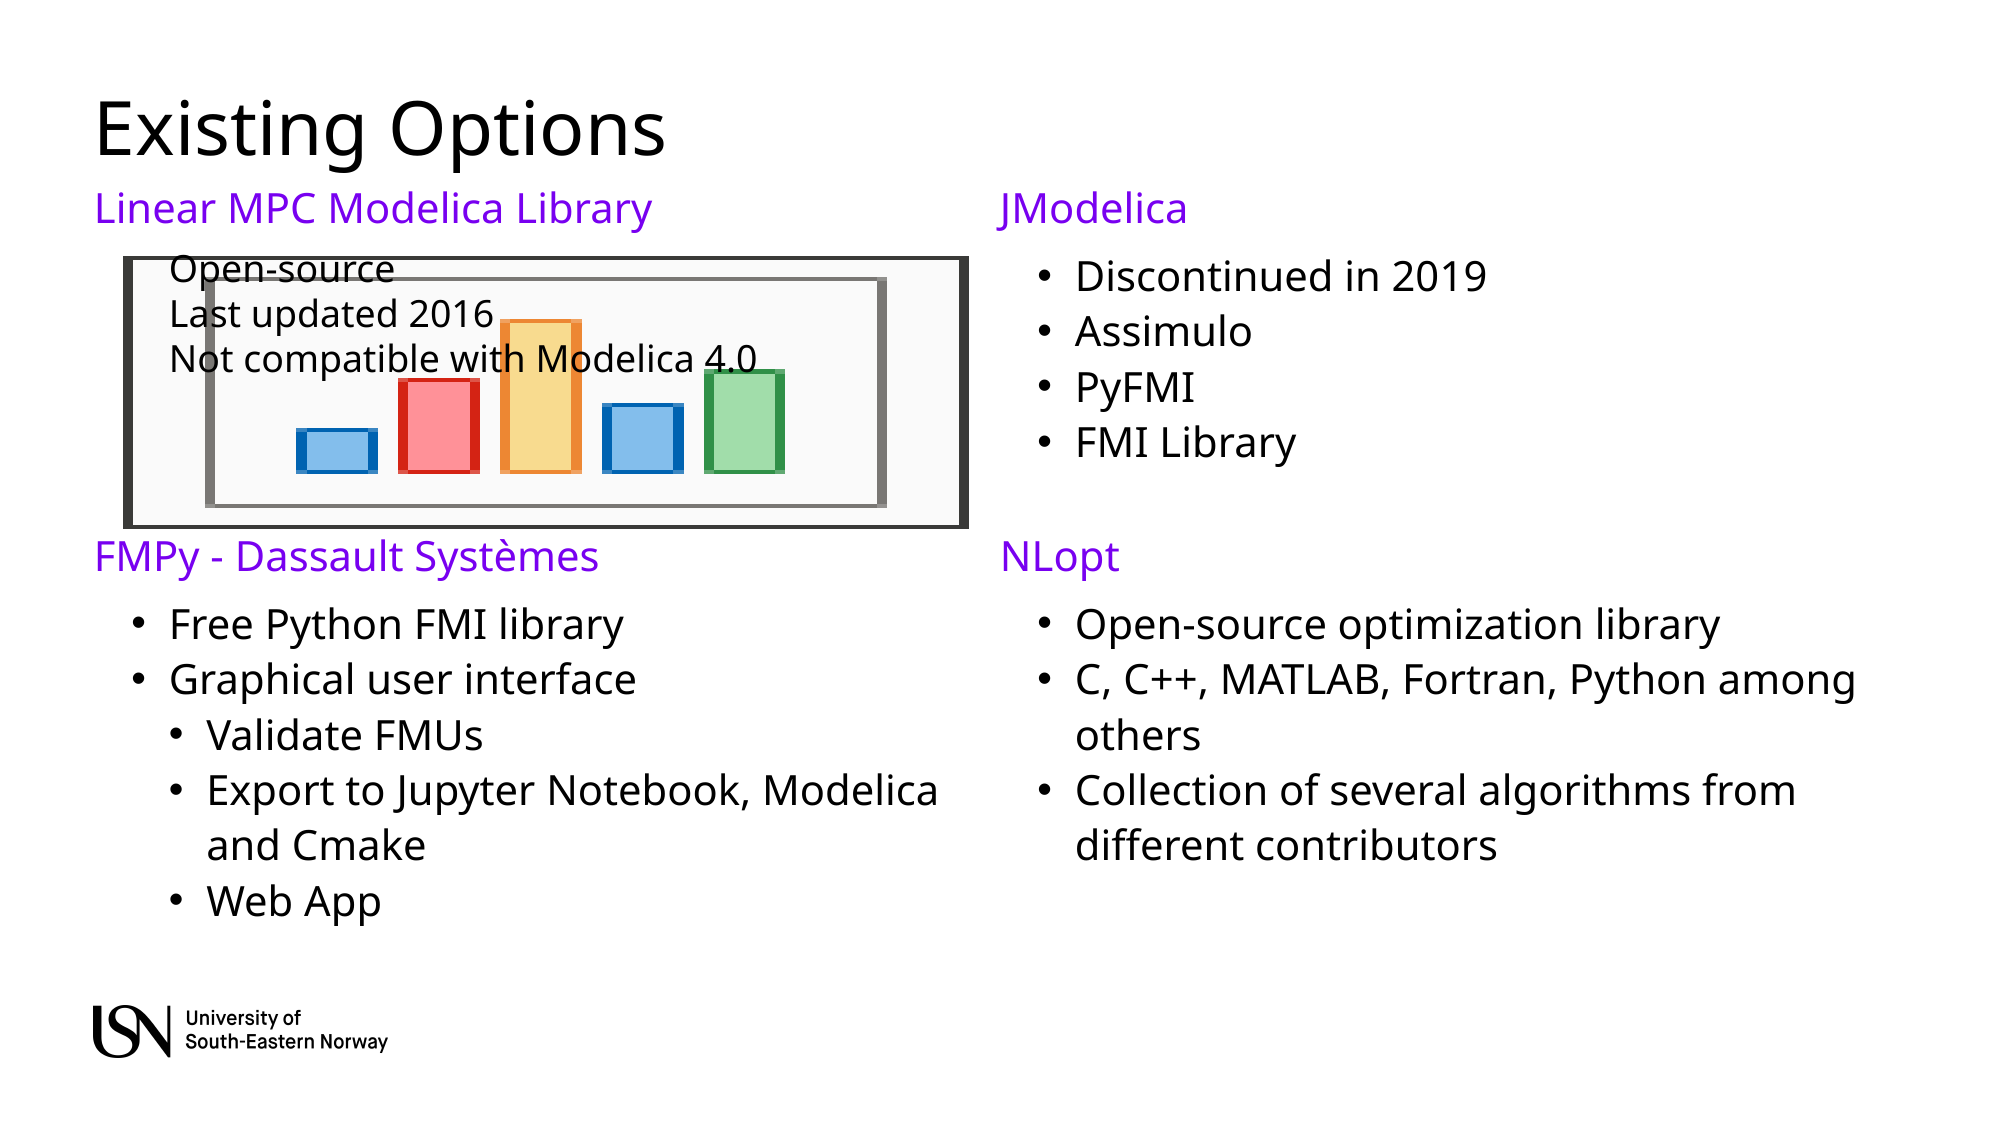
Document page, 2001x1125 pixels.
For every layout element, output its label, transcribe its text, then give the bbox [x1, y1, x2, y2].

picture [93, 1005, 388, 1058]
text_box NLopt [999, 527, 1907, 578]
text_box Open-source Last updated 2016 Not compatible with Modelica 4.0 [93, 244, 999, 527]
text_box Open-source optimization library C, C++, MATLAB, Fortran, Python among others Collection of several algorithms from different contributors [999, 592, 1907, 979]
text_box Discontinued in 2019 Assimulo PyFMI FMI Library [999, 244, 1907, 527]
text_box FMPy - Dassault Systèmes [93, 527, 999, 578]
text_box JModelica [999, 179, 1907, 230]
text_box Free Python FMI library Graphical user interface Validate FMUs Export to Jupyter Notebook, Modelica and Cmake Web App [93, 592, 999, 979]
title Existing Options [93, 83, 1595, 172]
list Linear MPC Modelica Library [93, 179, 999, 230]
